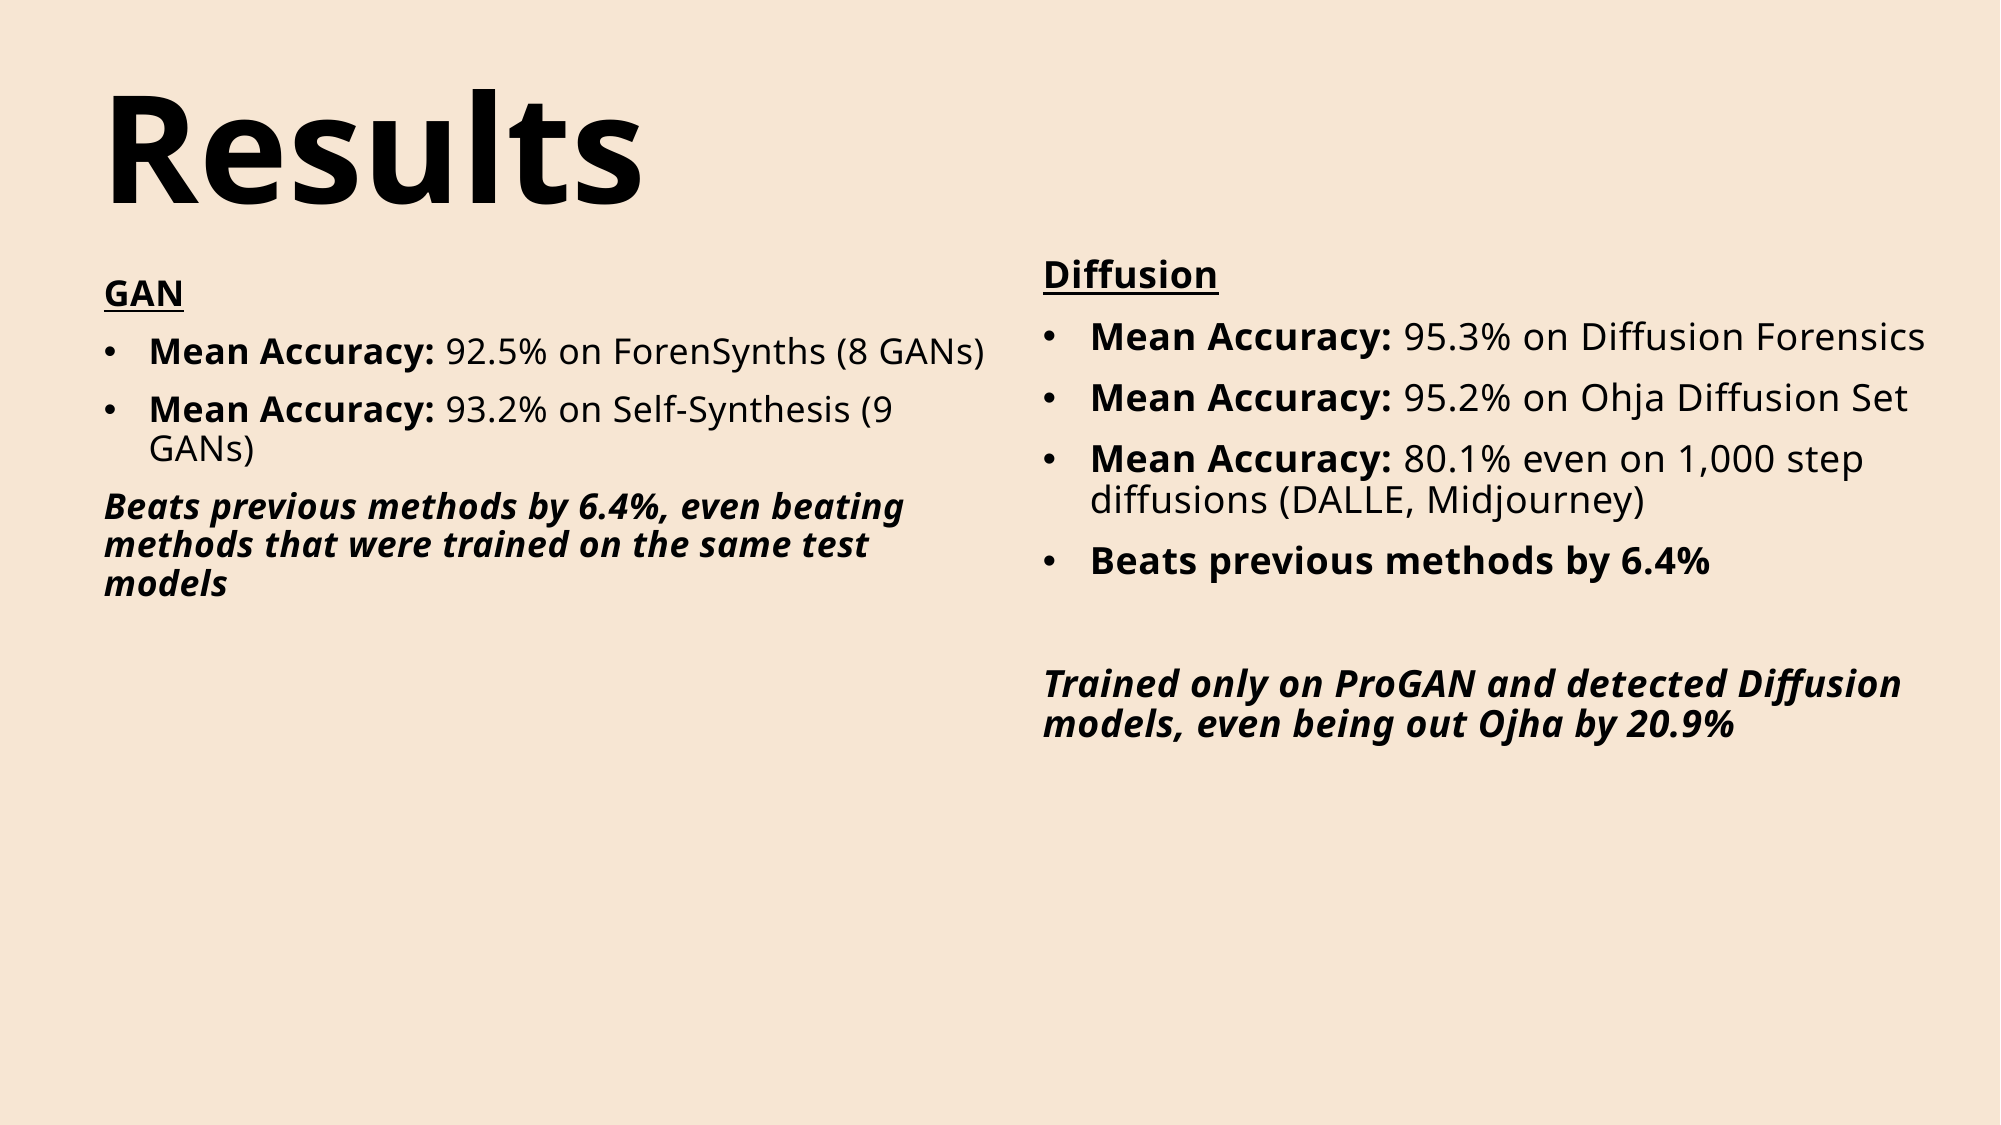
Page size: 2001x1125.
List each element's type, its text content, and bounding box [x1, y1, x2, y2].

list Diffusion Mean Accuracy: 95.3% on Diffusion Forensics Mean Accuracy: 95.2% on Ohja Diffusion Set Mean Accuracy: 80.1% even on 1,000 step diffusions (DALLE, Midjourney) Beats previous methods by 6.4% Trained only on ProGAN and detected Diffusion models, even being out Ojha by 20.9% [1042, 256, 1939, 869]
text_box Results [85, 45, 1879, 241]
text_box GAN Mean Accuracy: 92.5% on ForenSynths (8 GANs) Mean Accuracy: 93.2% on Self-Synthesis (9 GANs) Beats previous methods by 6.4%, even beating methods that were trained on the same test models [103, 256, 1000, 624]
